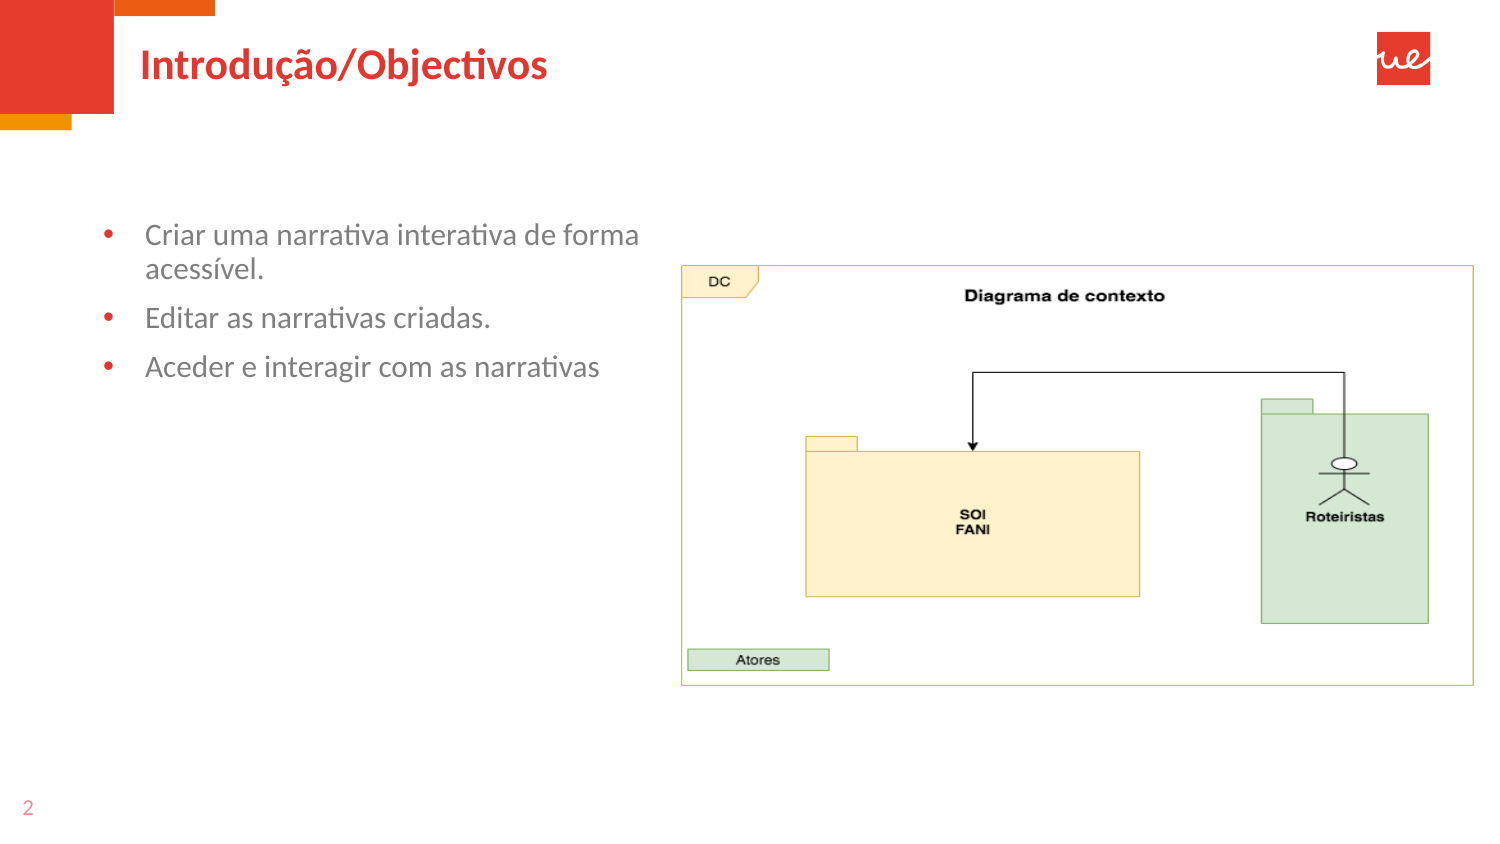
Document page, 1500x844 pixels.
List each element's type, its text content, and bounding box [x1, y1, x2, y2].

picture [1369, 25, 1437, 92]
slide_number 2 [1, 783, 55, 829]
list Criar uma narrativa interativa de forma acessível. Editar as narrativas criadas. Aceder e interagir com as narrativas [88, 211, 763, 714]
picture [680, 265, 1474, 686]
picture [0, 0, 215, 131]
title Introdução/Objectivos [124, 28, 1321, 113]
